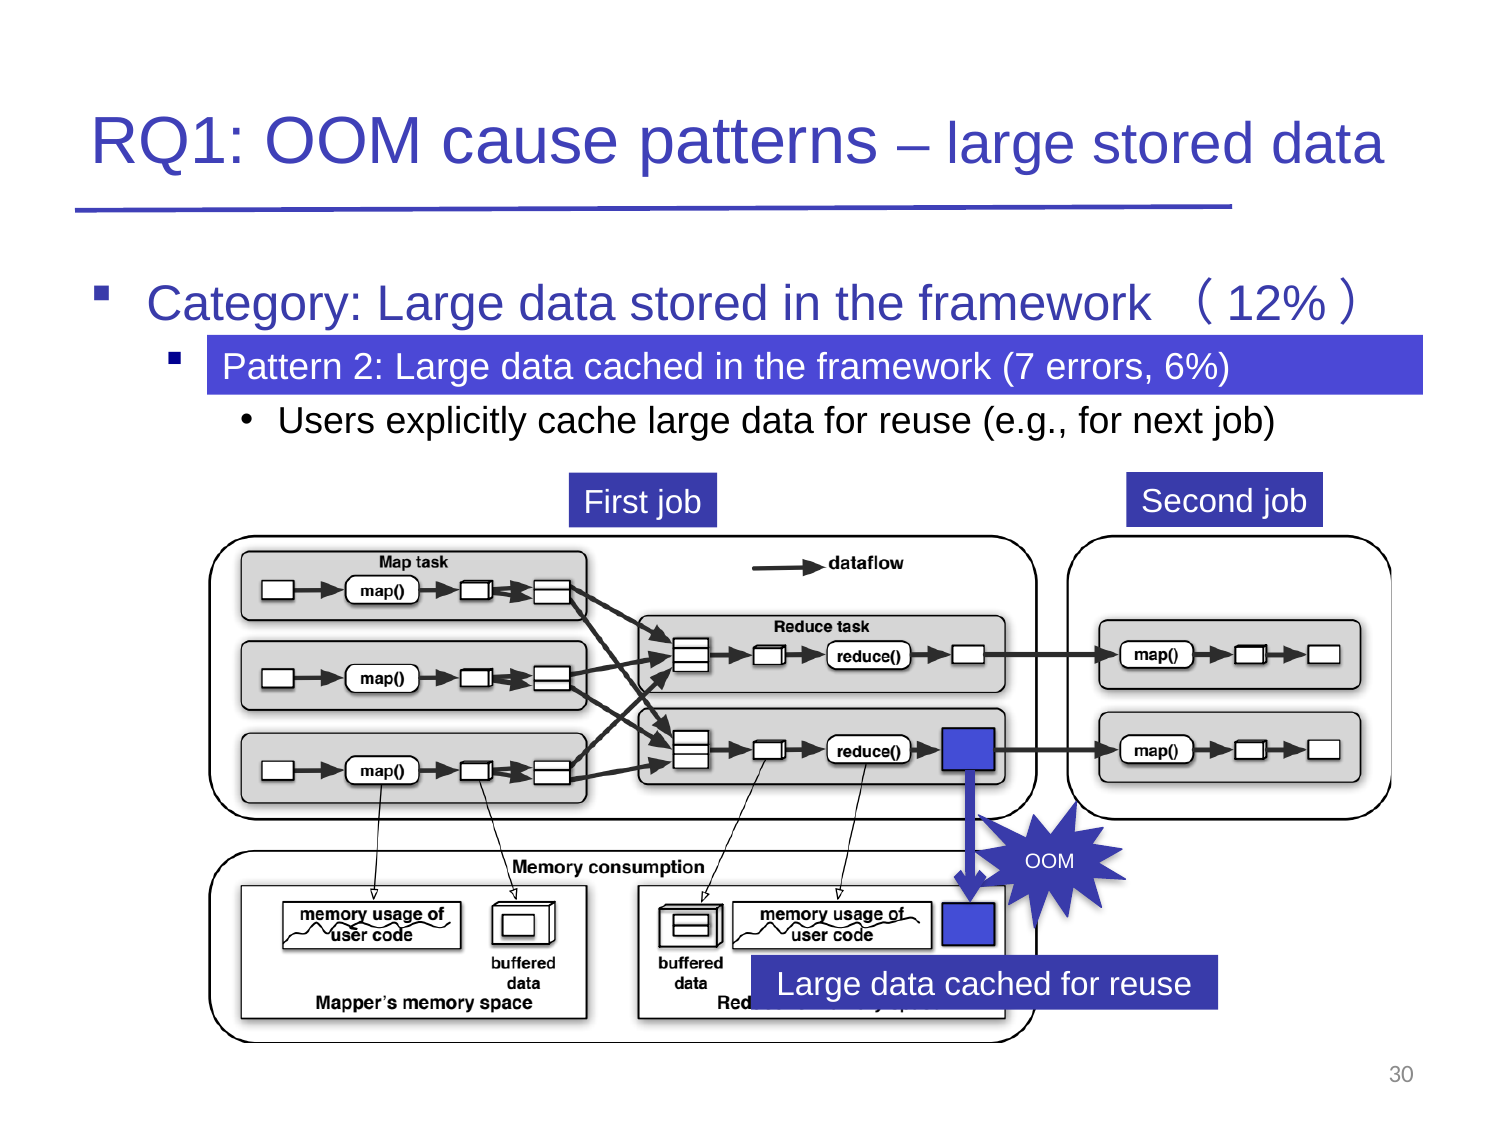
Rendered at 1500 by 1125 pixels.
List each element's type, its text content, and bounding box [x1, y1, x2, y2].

list Category: Large data stored in the framework（12%） Pattern 2: Large data cached in the framework (7 errors, 6%) Users explicitly cache large data for reuse (e.g., for next job) [75, 262, 1425, 1005]
picture [206, 533, 1392, 1043]
title RQ1: OOM cause patterns – large stored data [75, 67, 1447, 207]
text_box Pattern 2: Large data cached in the framework (7 errors, 6%) [207, 334, 1423, 395]
text_box Second job [1126, 472, 1323, 527]
slide_number 30 [1079, 1042, 1430, 1103]
text_box First job [568, 472, 718, 528]
